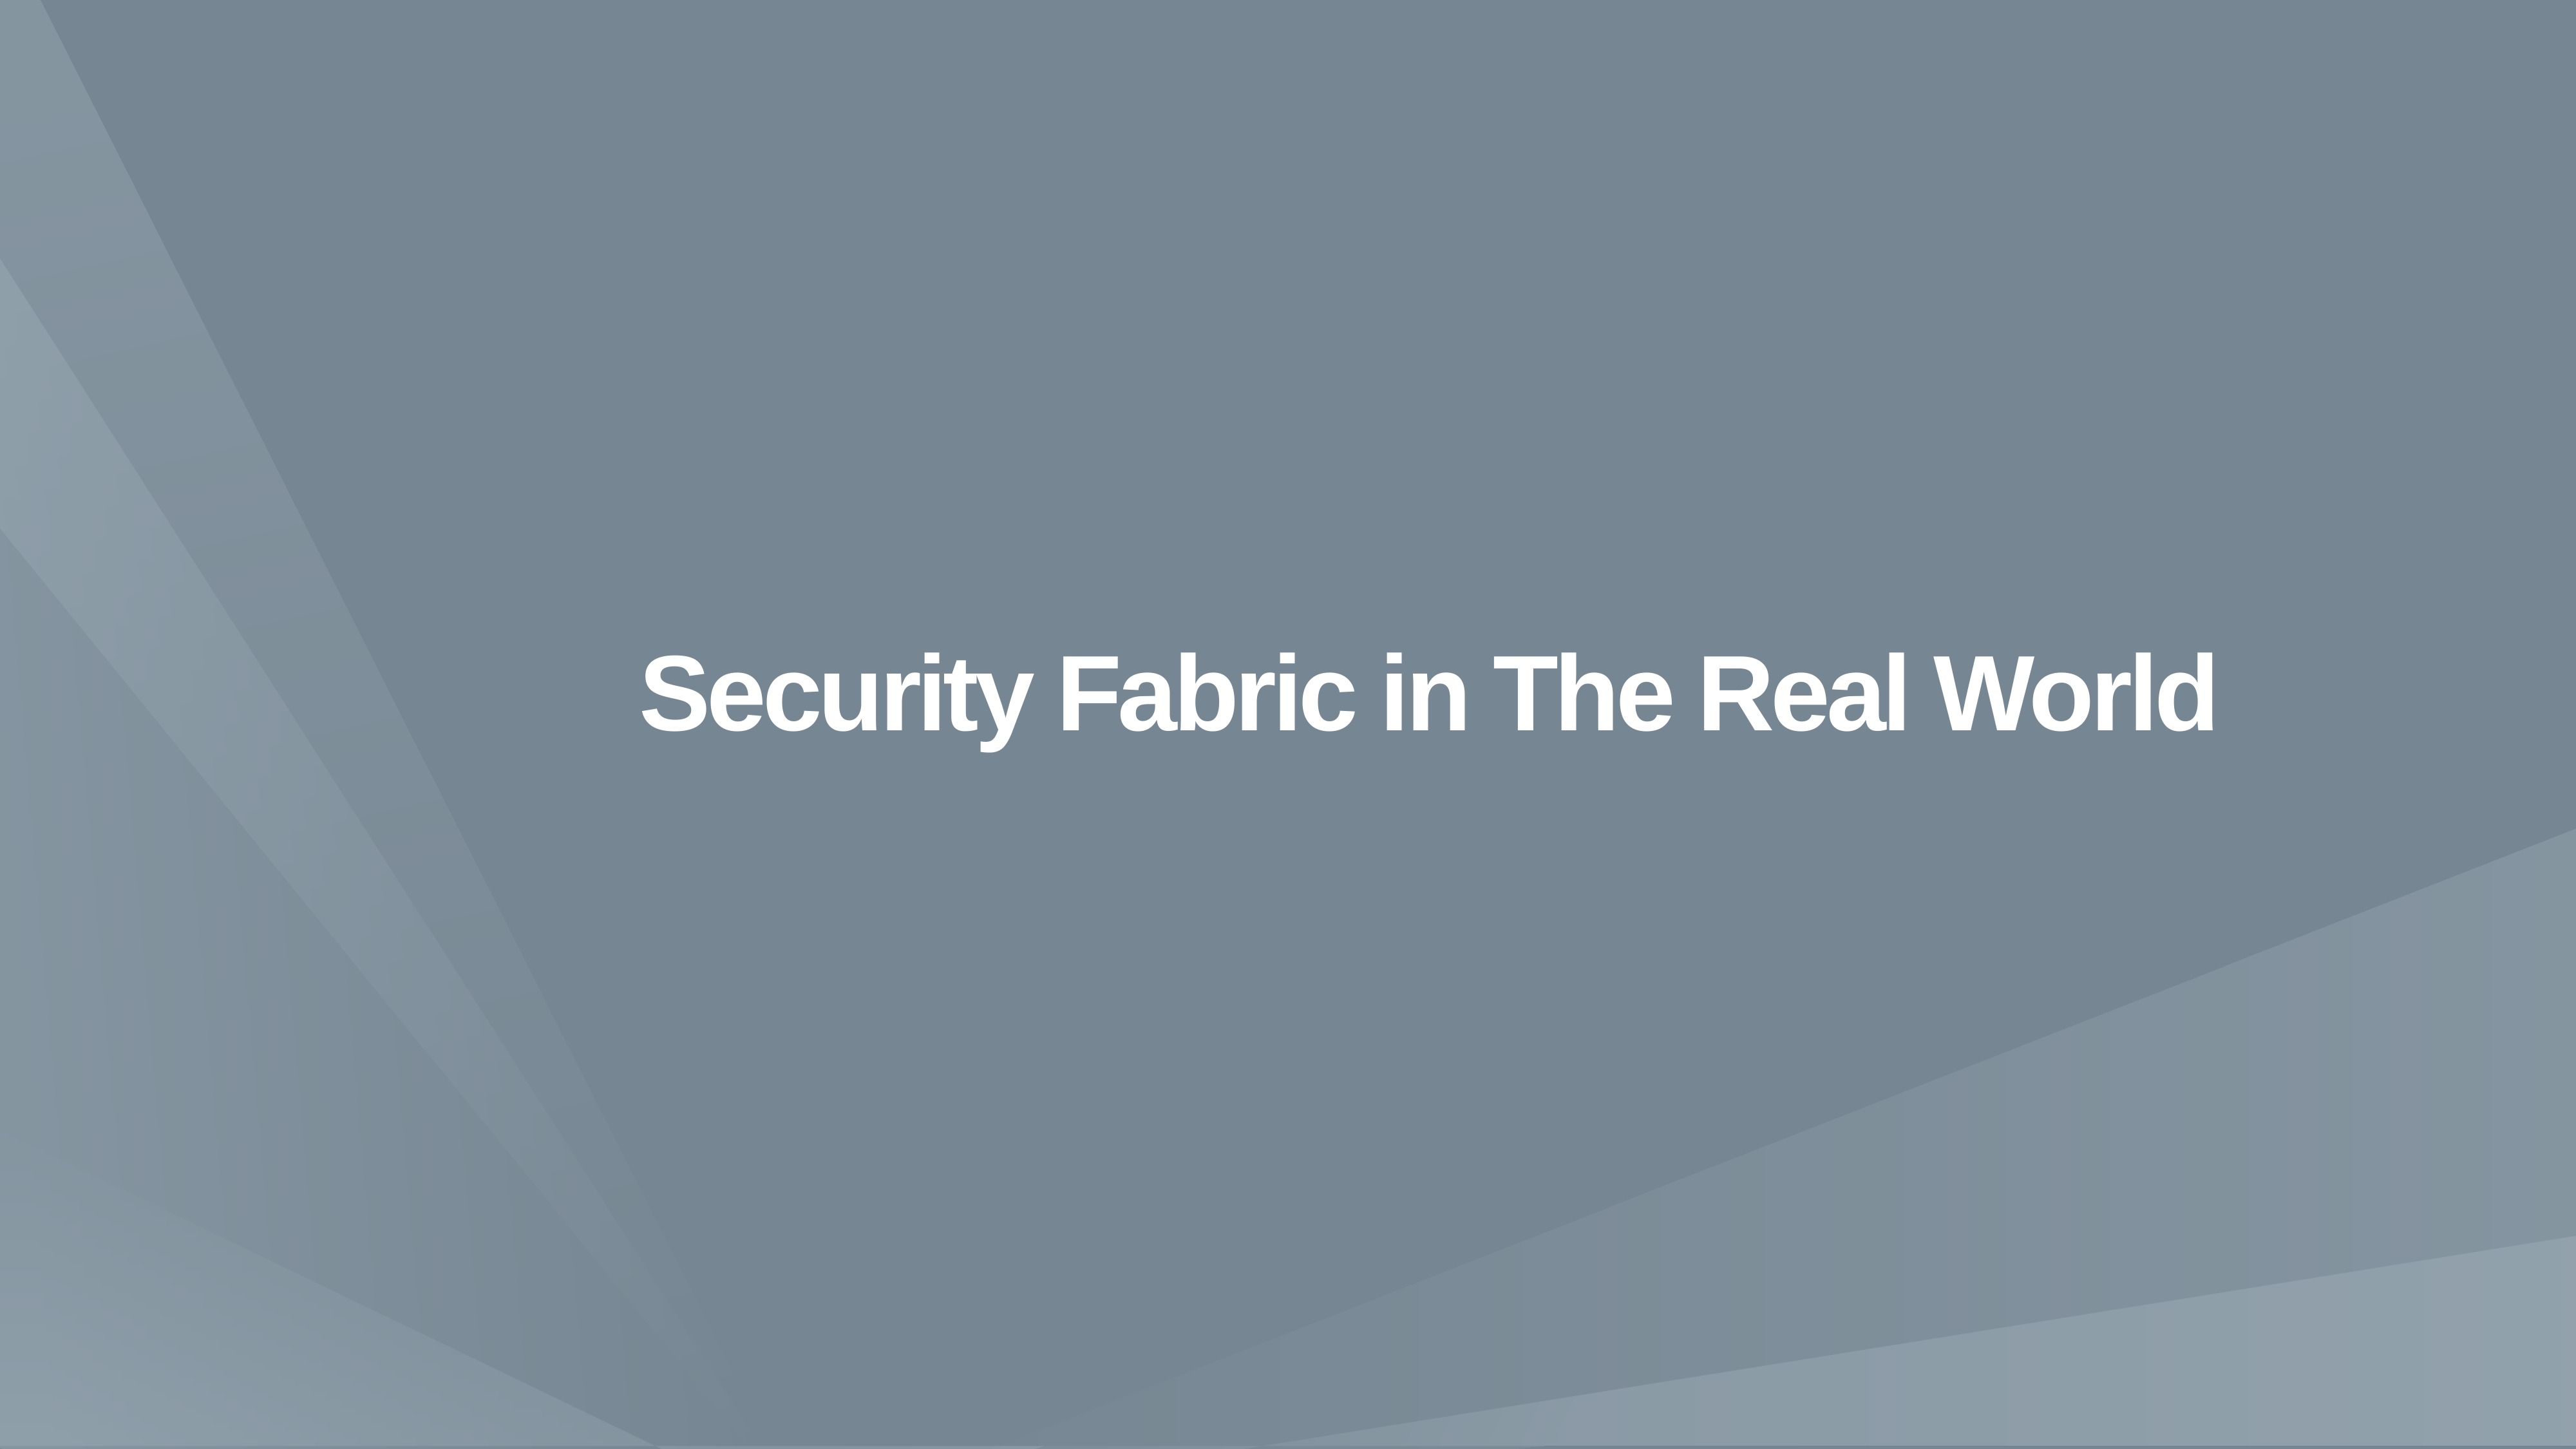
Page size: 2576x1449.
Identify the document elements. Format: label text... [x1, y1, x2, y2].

picture [0, 0, 2576, 1449]
title Security Fabric in The Real World [630, 435, 2392, 759]
